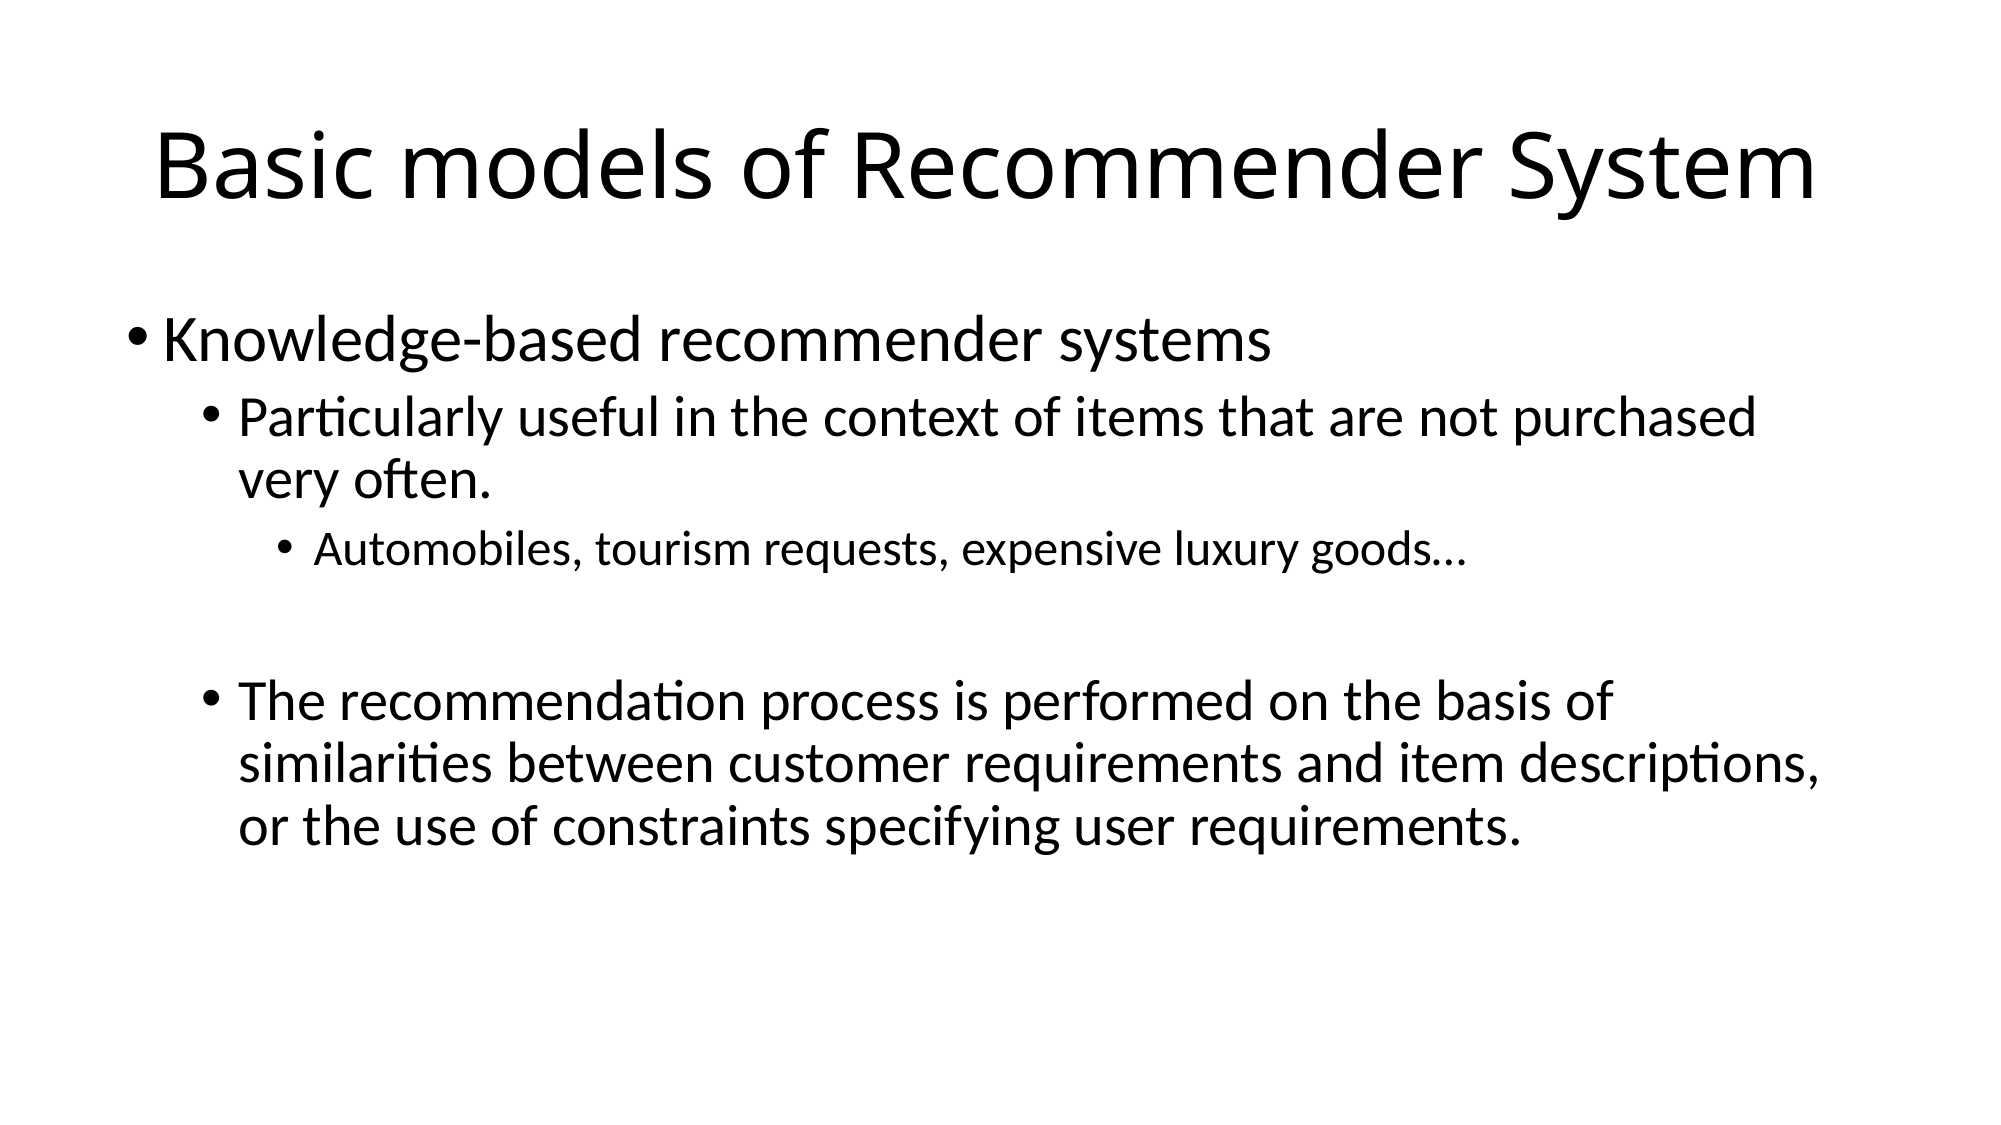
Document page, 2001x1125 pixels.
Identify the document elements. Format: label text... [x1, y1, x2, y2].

list Knowledge-based recommender systems Particularly useful in the context of items that are not purchased very often. Automobiles, tourism requests, expensive luxury goods… The recommendation process is performed on the basis of similarities between customer requirements and item descriptions, or the use of constraints specifying user requirements. [111, 295, 1863, 1014]
title Basic models of Recommender System [137, 59, 1863, 278]
